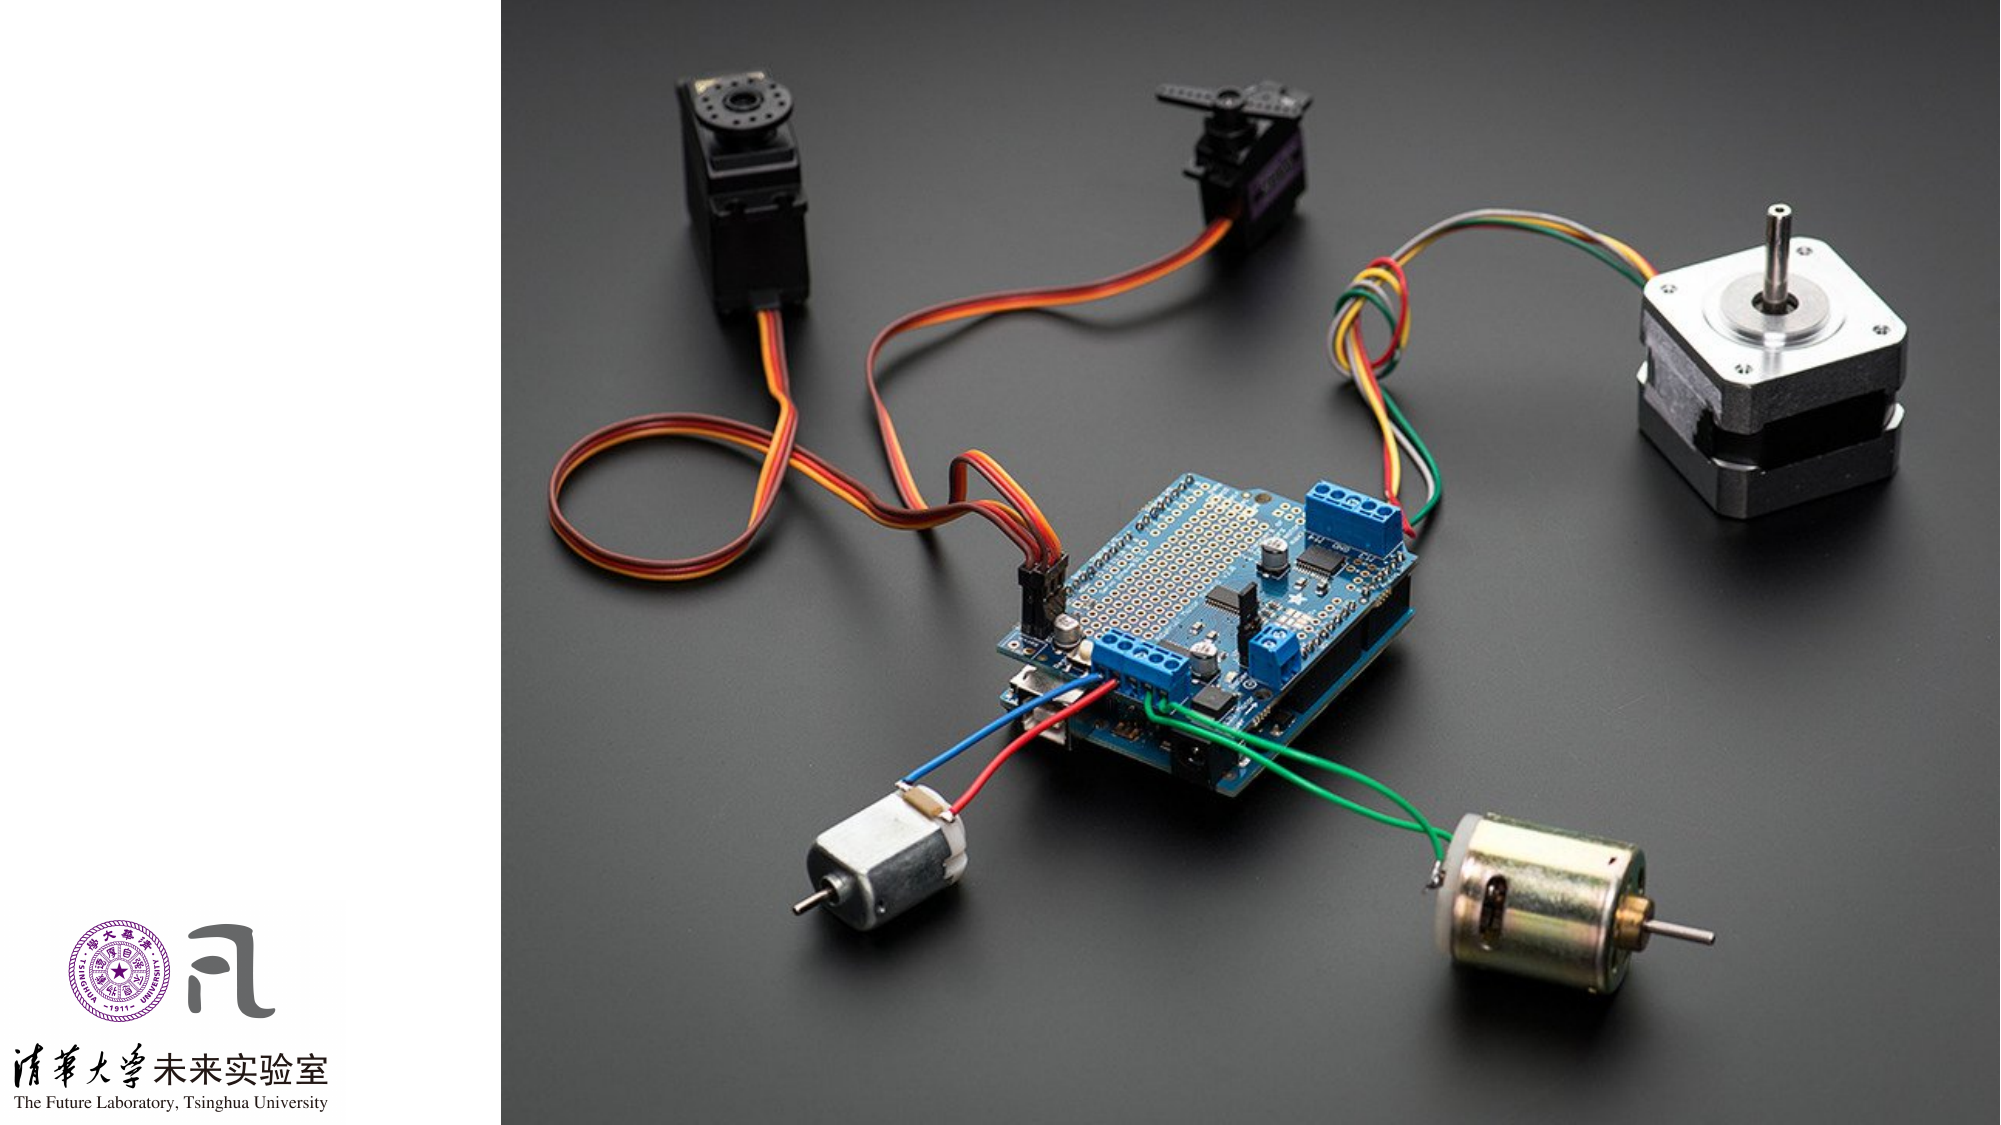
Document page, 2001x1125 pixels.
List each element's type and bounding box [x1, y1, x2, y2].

picture [500, 0, 2000, 1125]
picture [0, 900, 346, 1125]
